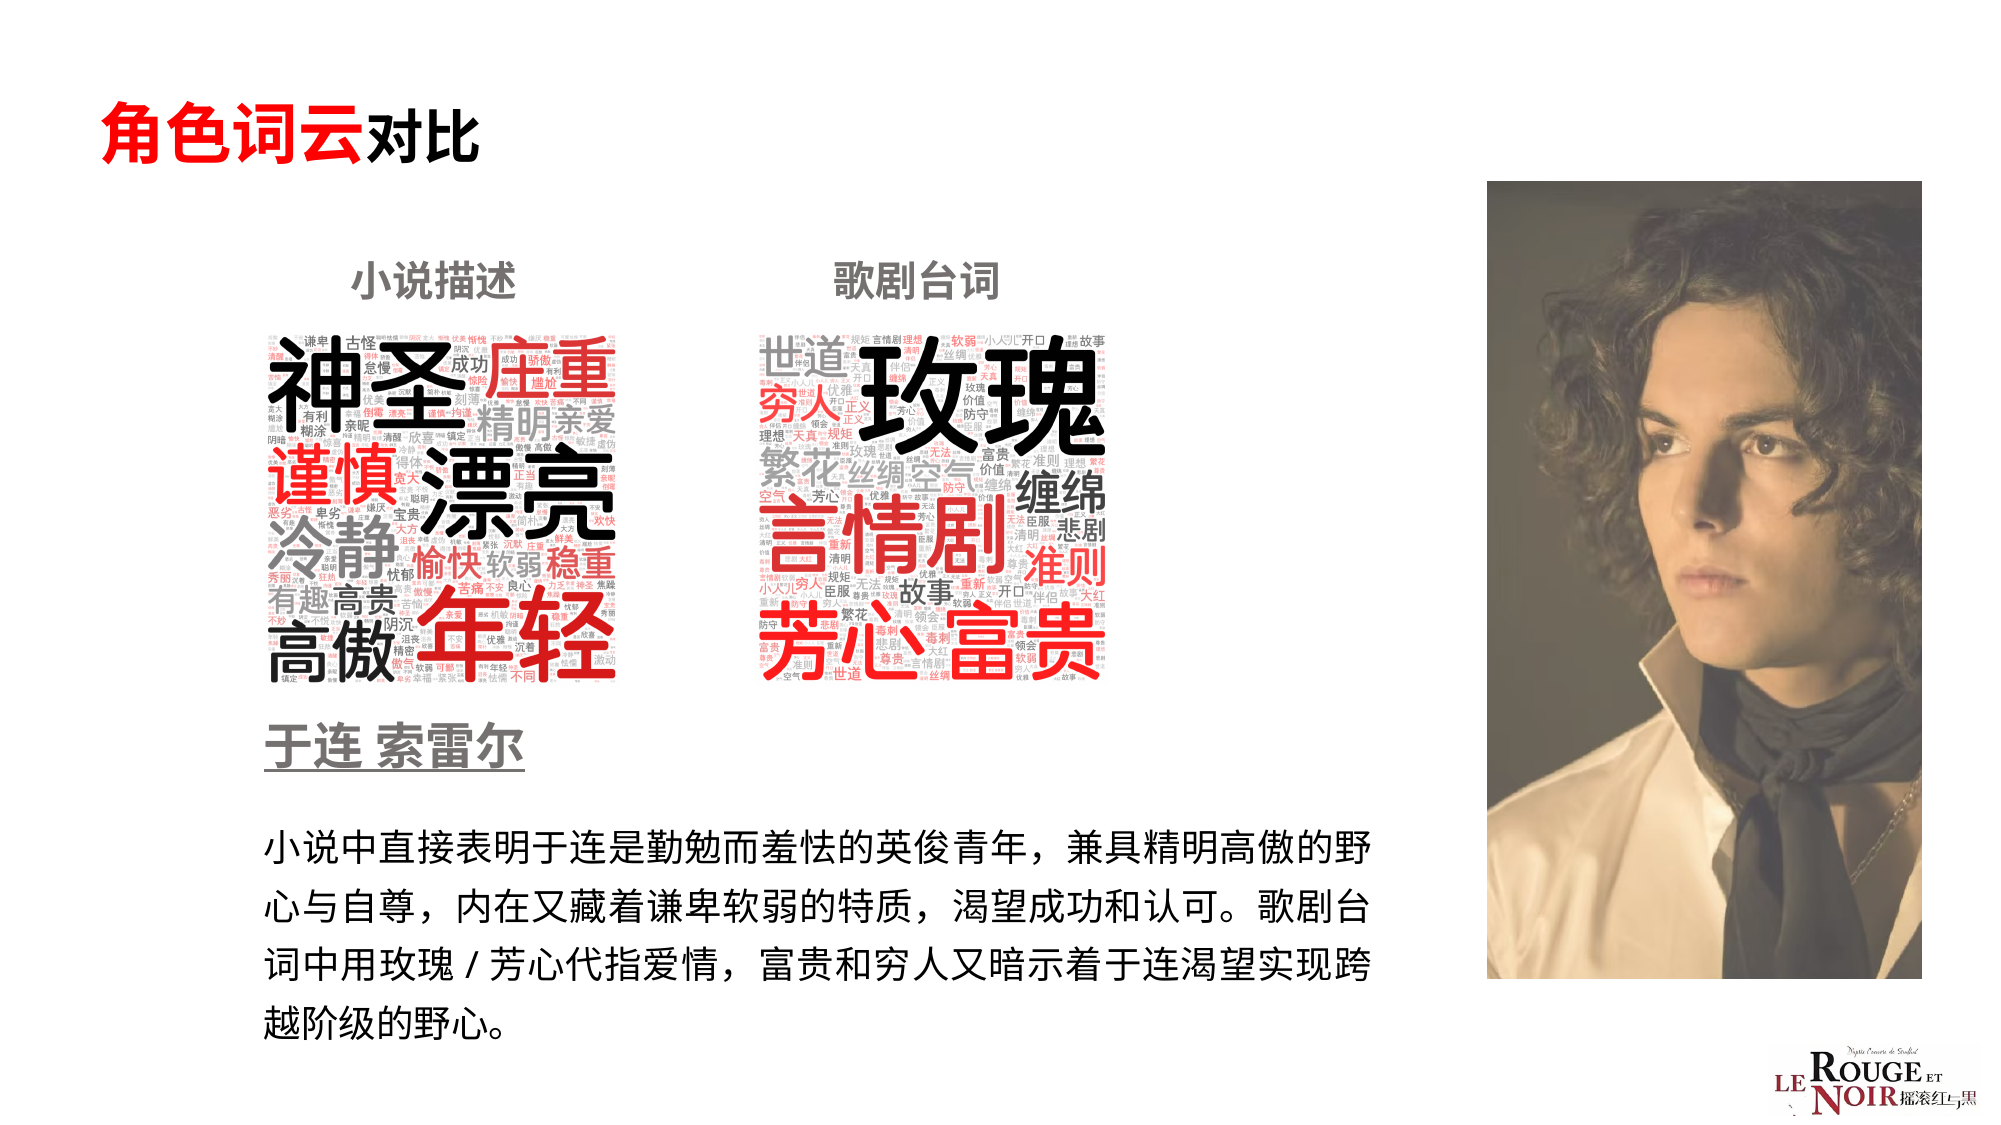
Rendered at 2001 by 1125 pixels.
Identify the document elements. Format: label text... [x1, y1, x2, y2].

text_box 小说描述 [335, 247, 584, 313]
picture [1768, 1042, 1982, 1116]
picture [263, 333, 621, 688]
picture [754, 332, 1109, 686]
text_box 歌剧台词 [819, 247, 1067, 313]
text_box 于连 索雷尔 [249, 707, 604, 783]
picture [1487, 181, 1922, 979]
text_box 角色词云对比 [83, 84, 1084, 180]
text_box 小说中直接表明于连是勤勉而羞怯的英俊青年，兼具精明高傲的野心与自尊，内在又藏着谦卑软弱的特质，渴望成功和认可。歌剧台词中用玫瑰/芳心代指爱情，富贵和穷人又暗示着于连渴望实现跨越阶级的野心。 [249, 803, 1387, 1111]
